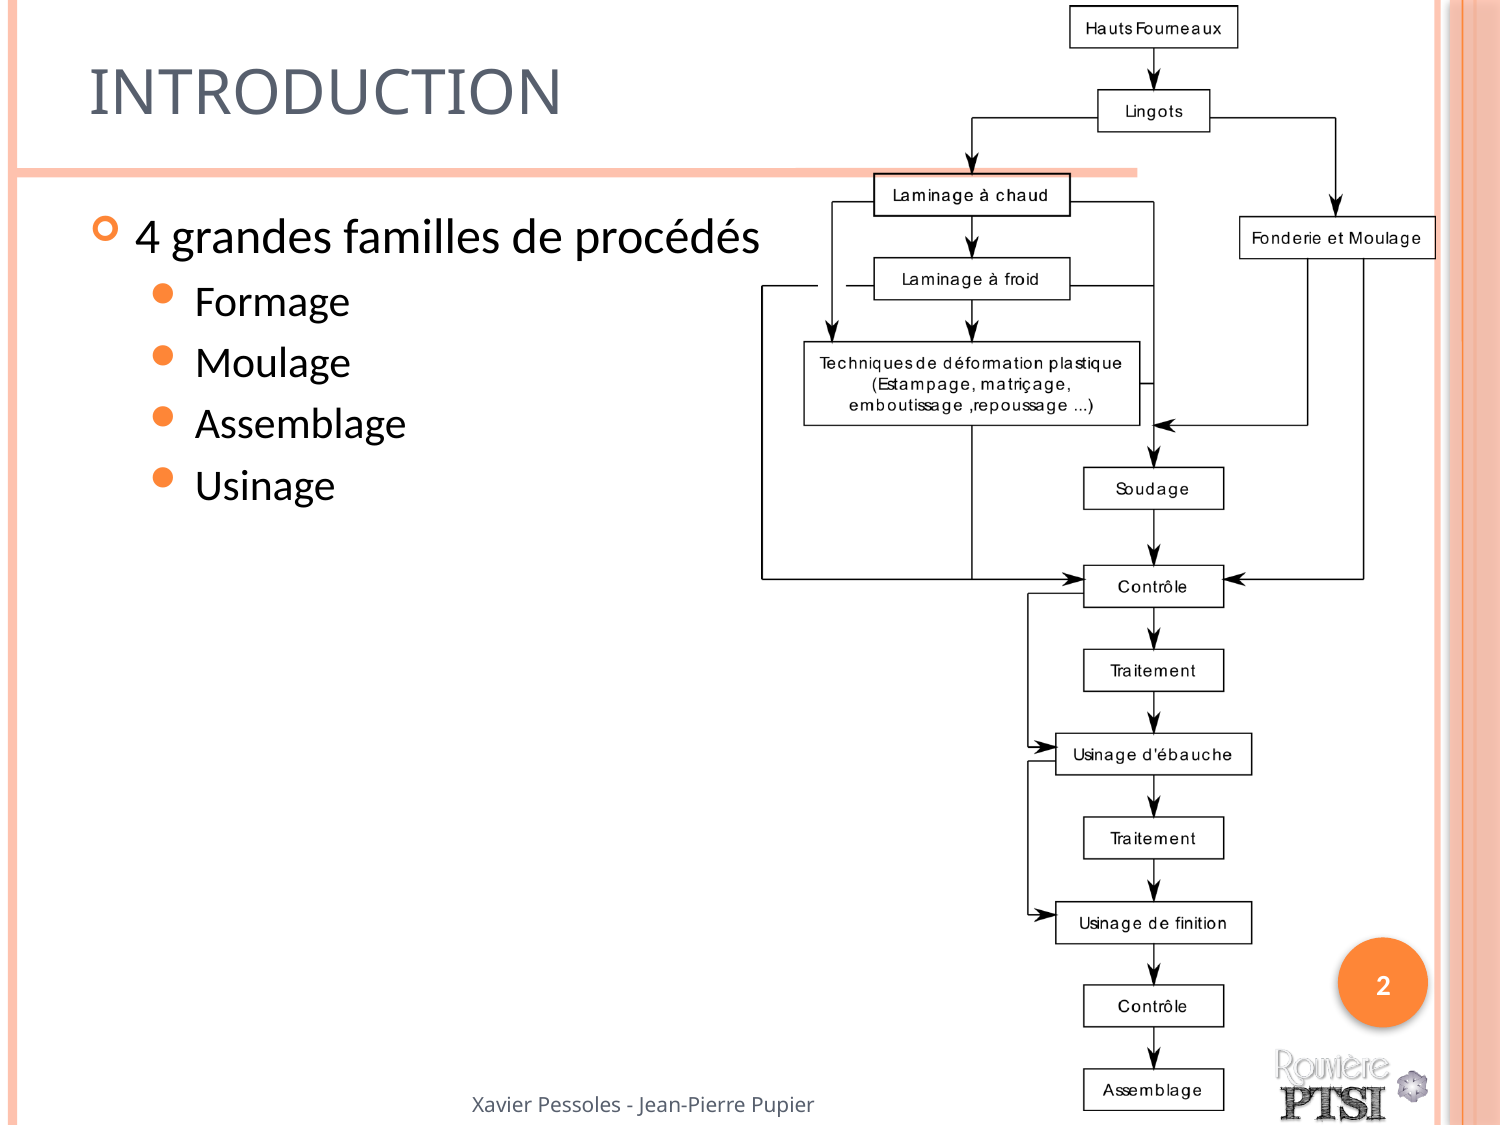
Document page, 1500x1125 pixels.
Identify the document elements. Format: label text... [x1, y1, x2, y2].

list 4 grandes familles de procédés Formage Moulage Assemblage Usinage [75, 196, 755, 1062]
picture [761, 5, 1436, 1125]
title Introduction [75, 19, 755, 161]
footer Xavier Pessoles - Jean-Pierre Pupier [12, 1086, 1275, 1125]
